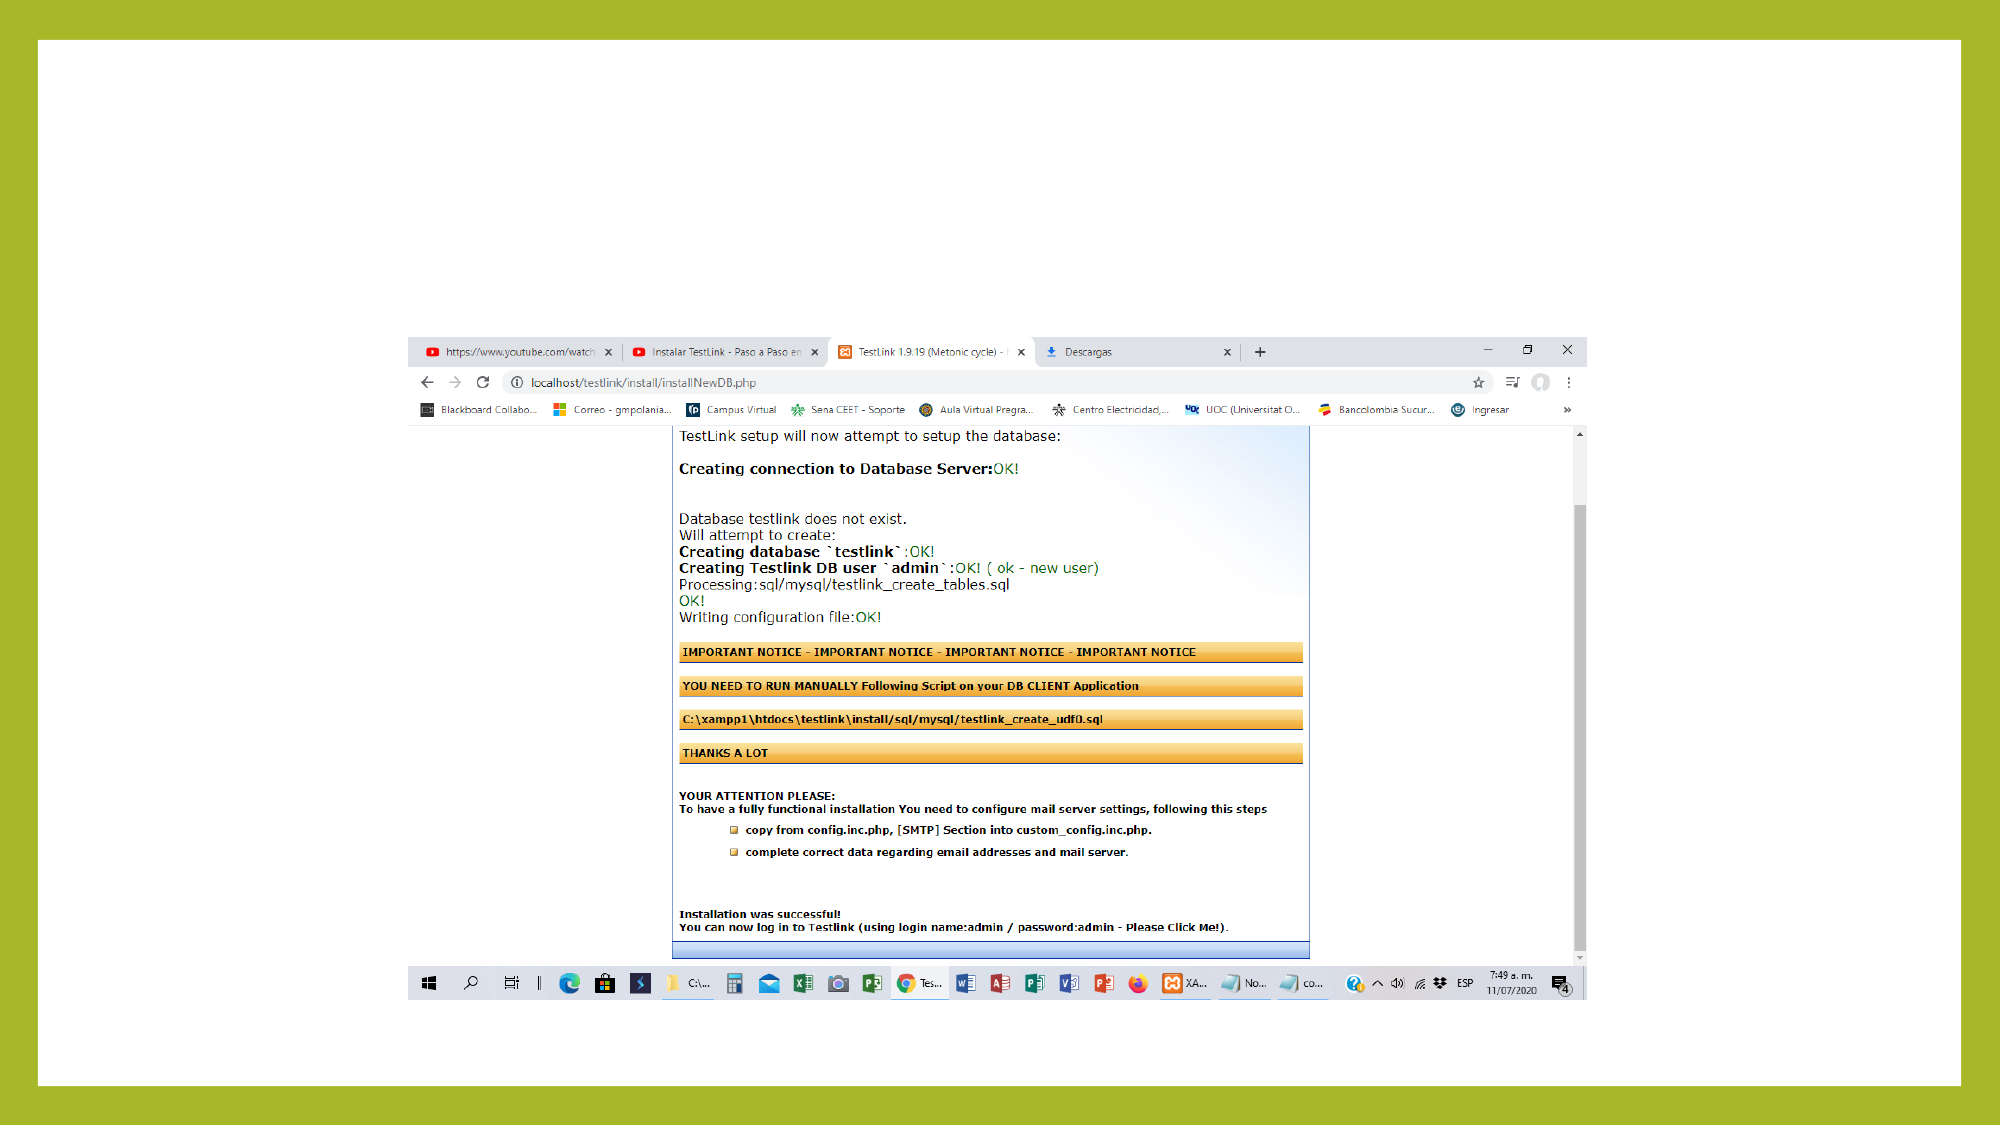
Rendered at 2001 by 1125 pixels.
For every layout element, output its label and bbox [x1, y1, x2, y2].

list [407, 337, 1587, 1001]
